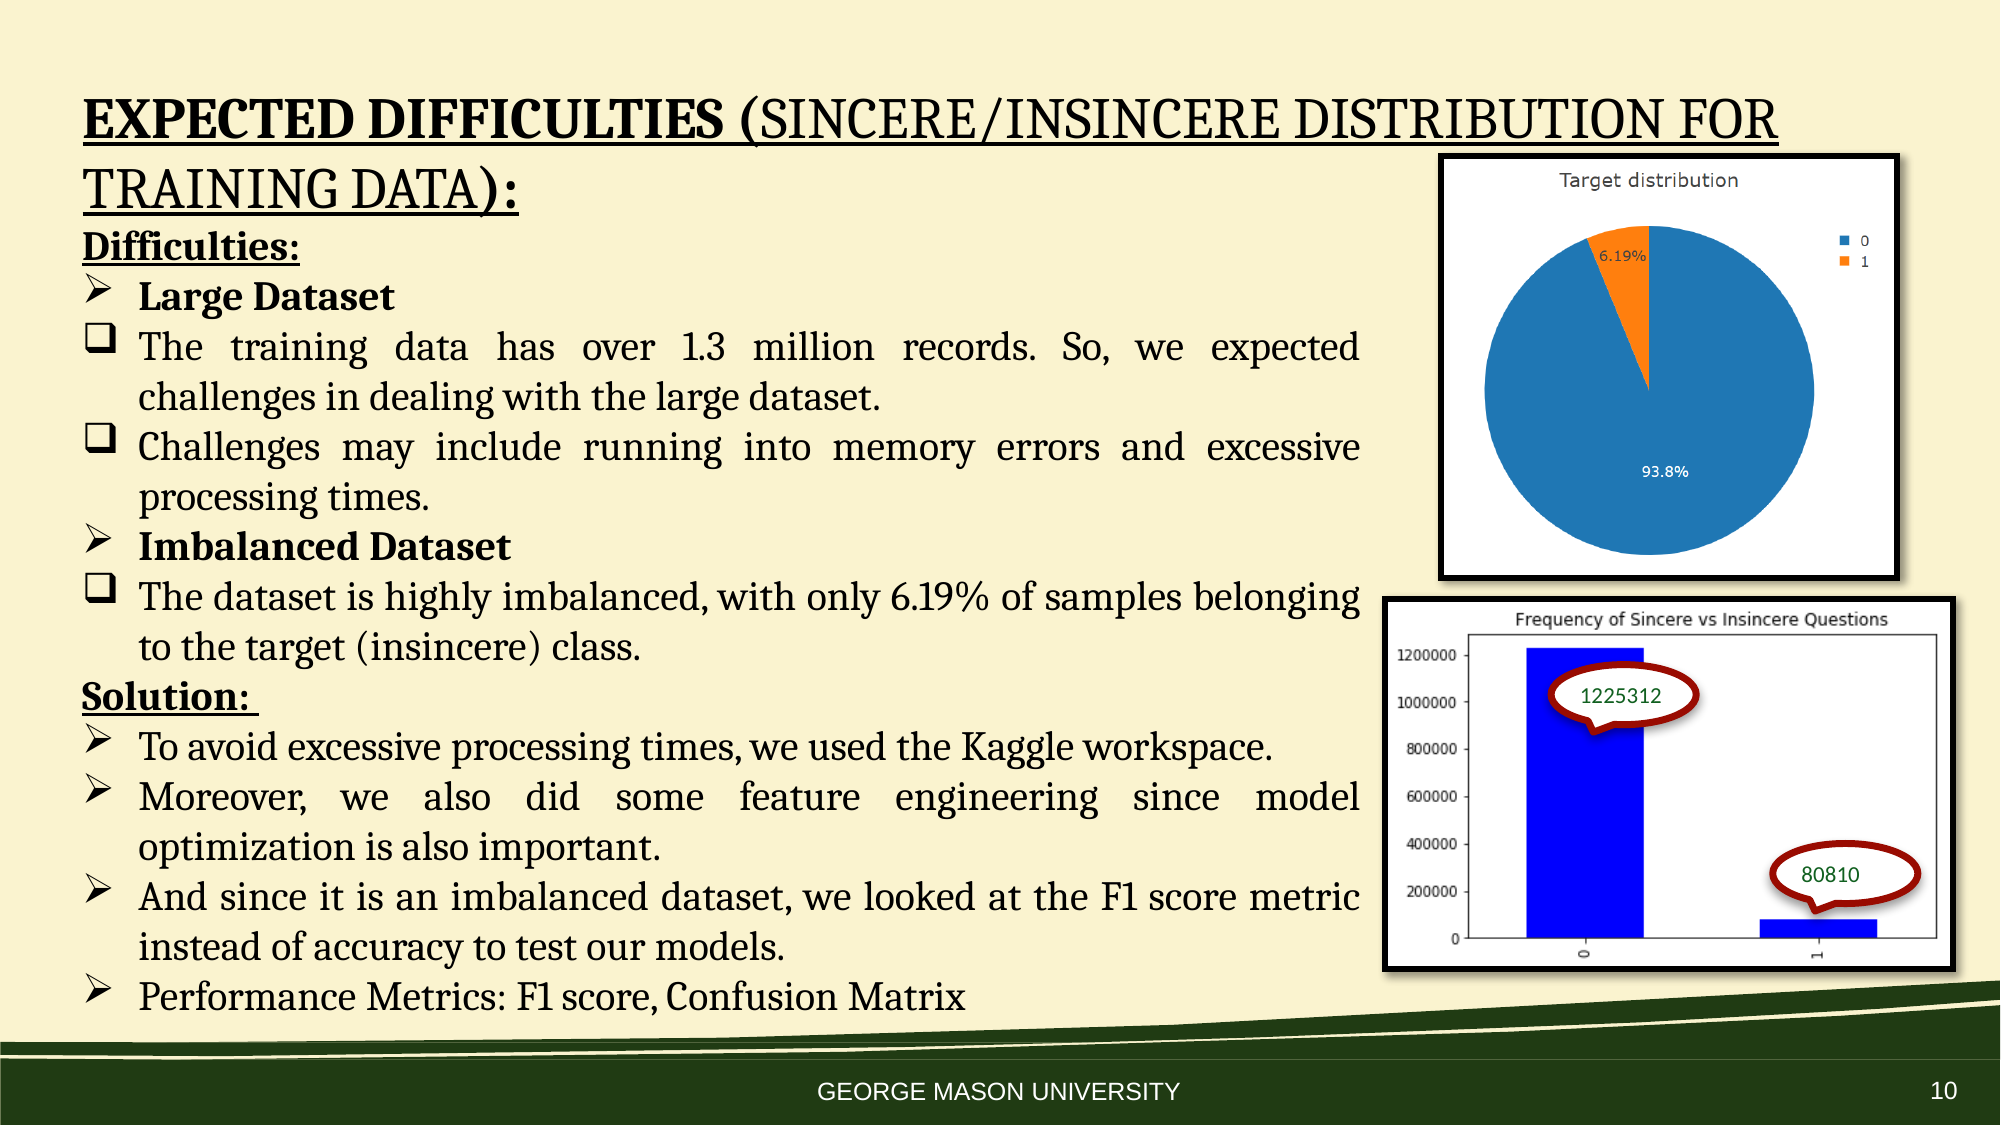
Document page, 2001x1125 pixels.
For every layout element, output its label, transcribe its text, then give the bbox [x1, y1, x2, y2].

title EXPECTED DIFFICULTIES (SINCERE/INSINCERE DISTRIBUTION FOR TRAINING DATA): [82, 79, 1785, 191]
text_box GEORGE MASON UNIVERSITY [815, 1077, 1186, 1105]
picture [1443, 158, 1895, 575]
list Difficulties: Large Dataset The training data has over 1.3 million records. So, we expected challenges in dealing with the large dataset. Challenges may include running into memory errors and excessive processing times. Imbalanced Dataset The dataset is highly imbalanced, with only 6.19% of samples belonging to the target (insincere) class. Solution: To avoid excessive processing times, we used the Kaggle workspace. Moreover, we also did some feature engineering since model optimization is also important. And since it is an imbalanced dataset, we looked at the F1 score metric instead of accuracy to test our models. Performance Metrics: F1 score, Confusion Matrix [81, 218, 1362, 1010]
picture [1387, 601, 1951, 967]
slide_number 10 [1925, 1076, 1975, 1105]
